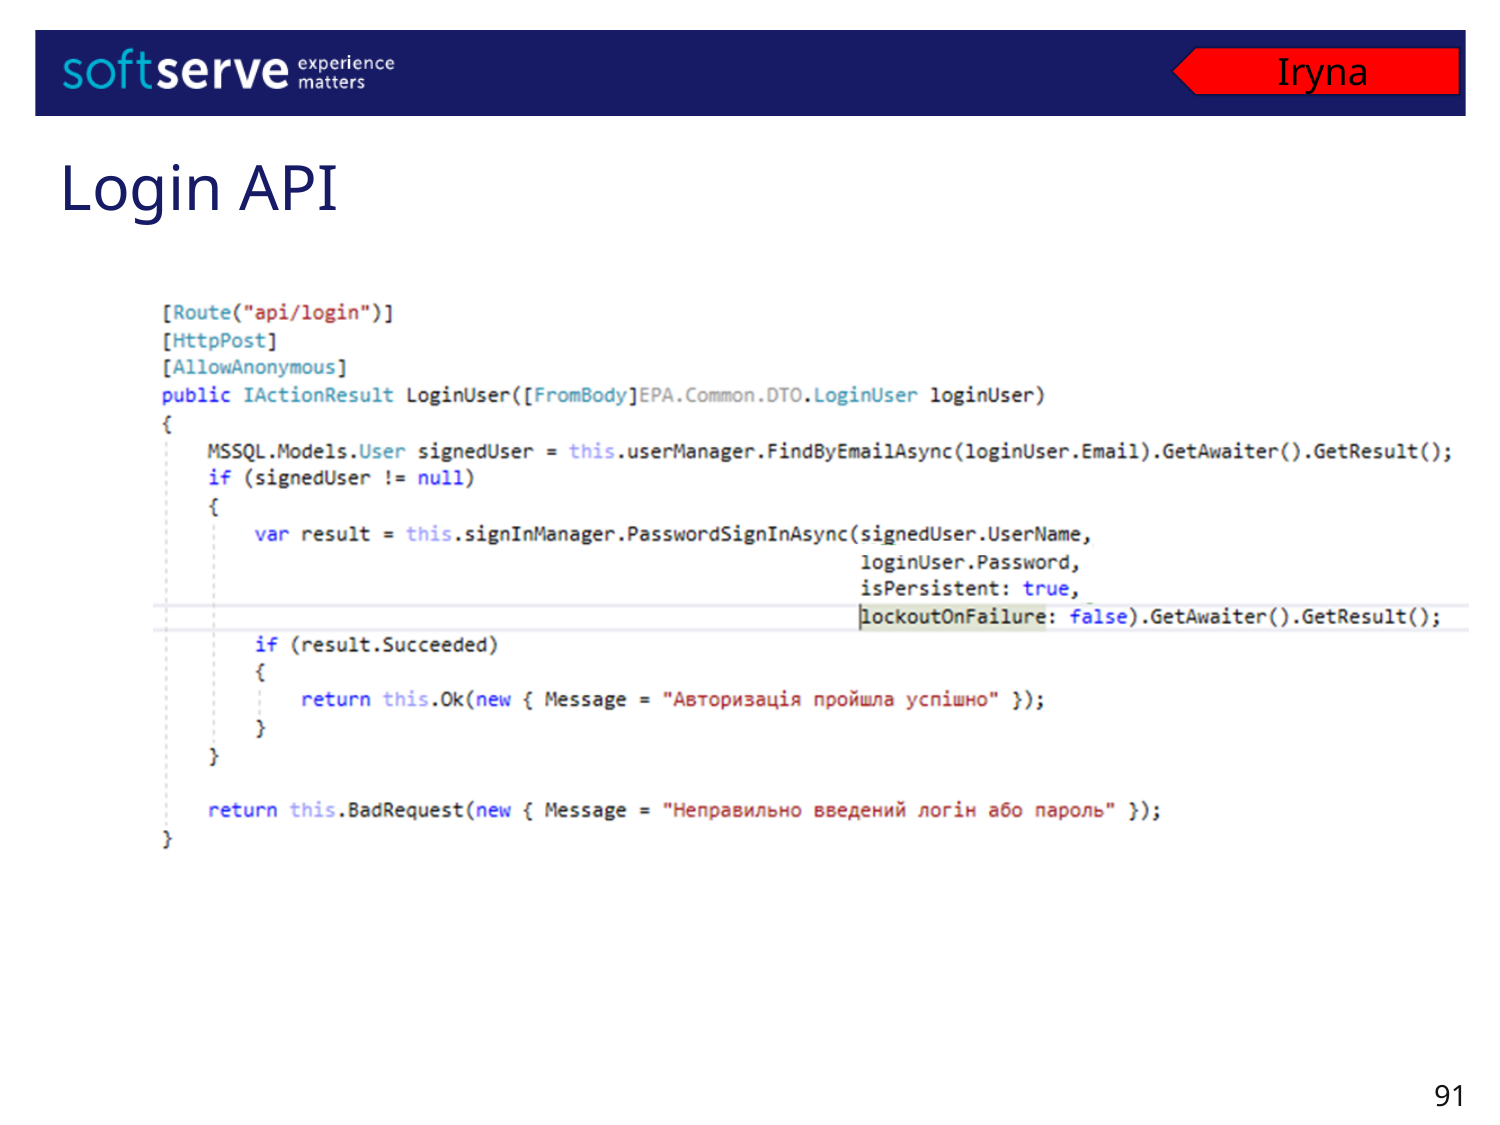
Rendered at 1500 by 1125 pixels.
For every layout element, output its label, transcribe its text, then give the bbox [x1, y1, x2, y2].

slide_number 91 [1419, 1070, 1500, 1125]
picture [153, 285, 1469, 864]
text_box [1171, 40, 1460, 102]
subtitle Login API [44, 148, 1255, 224]
